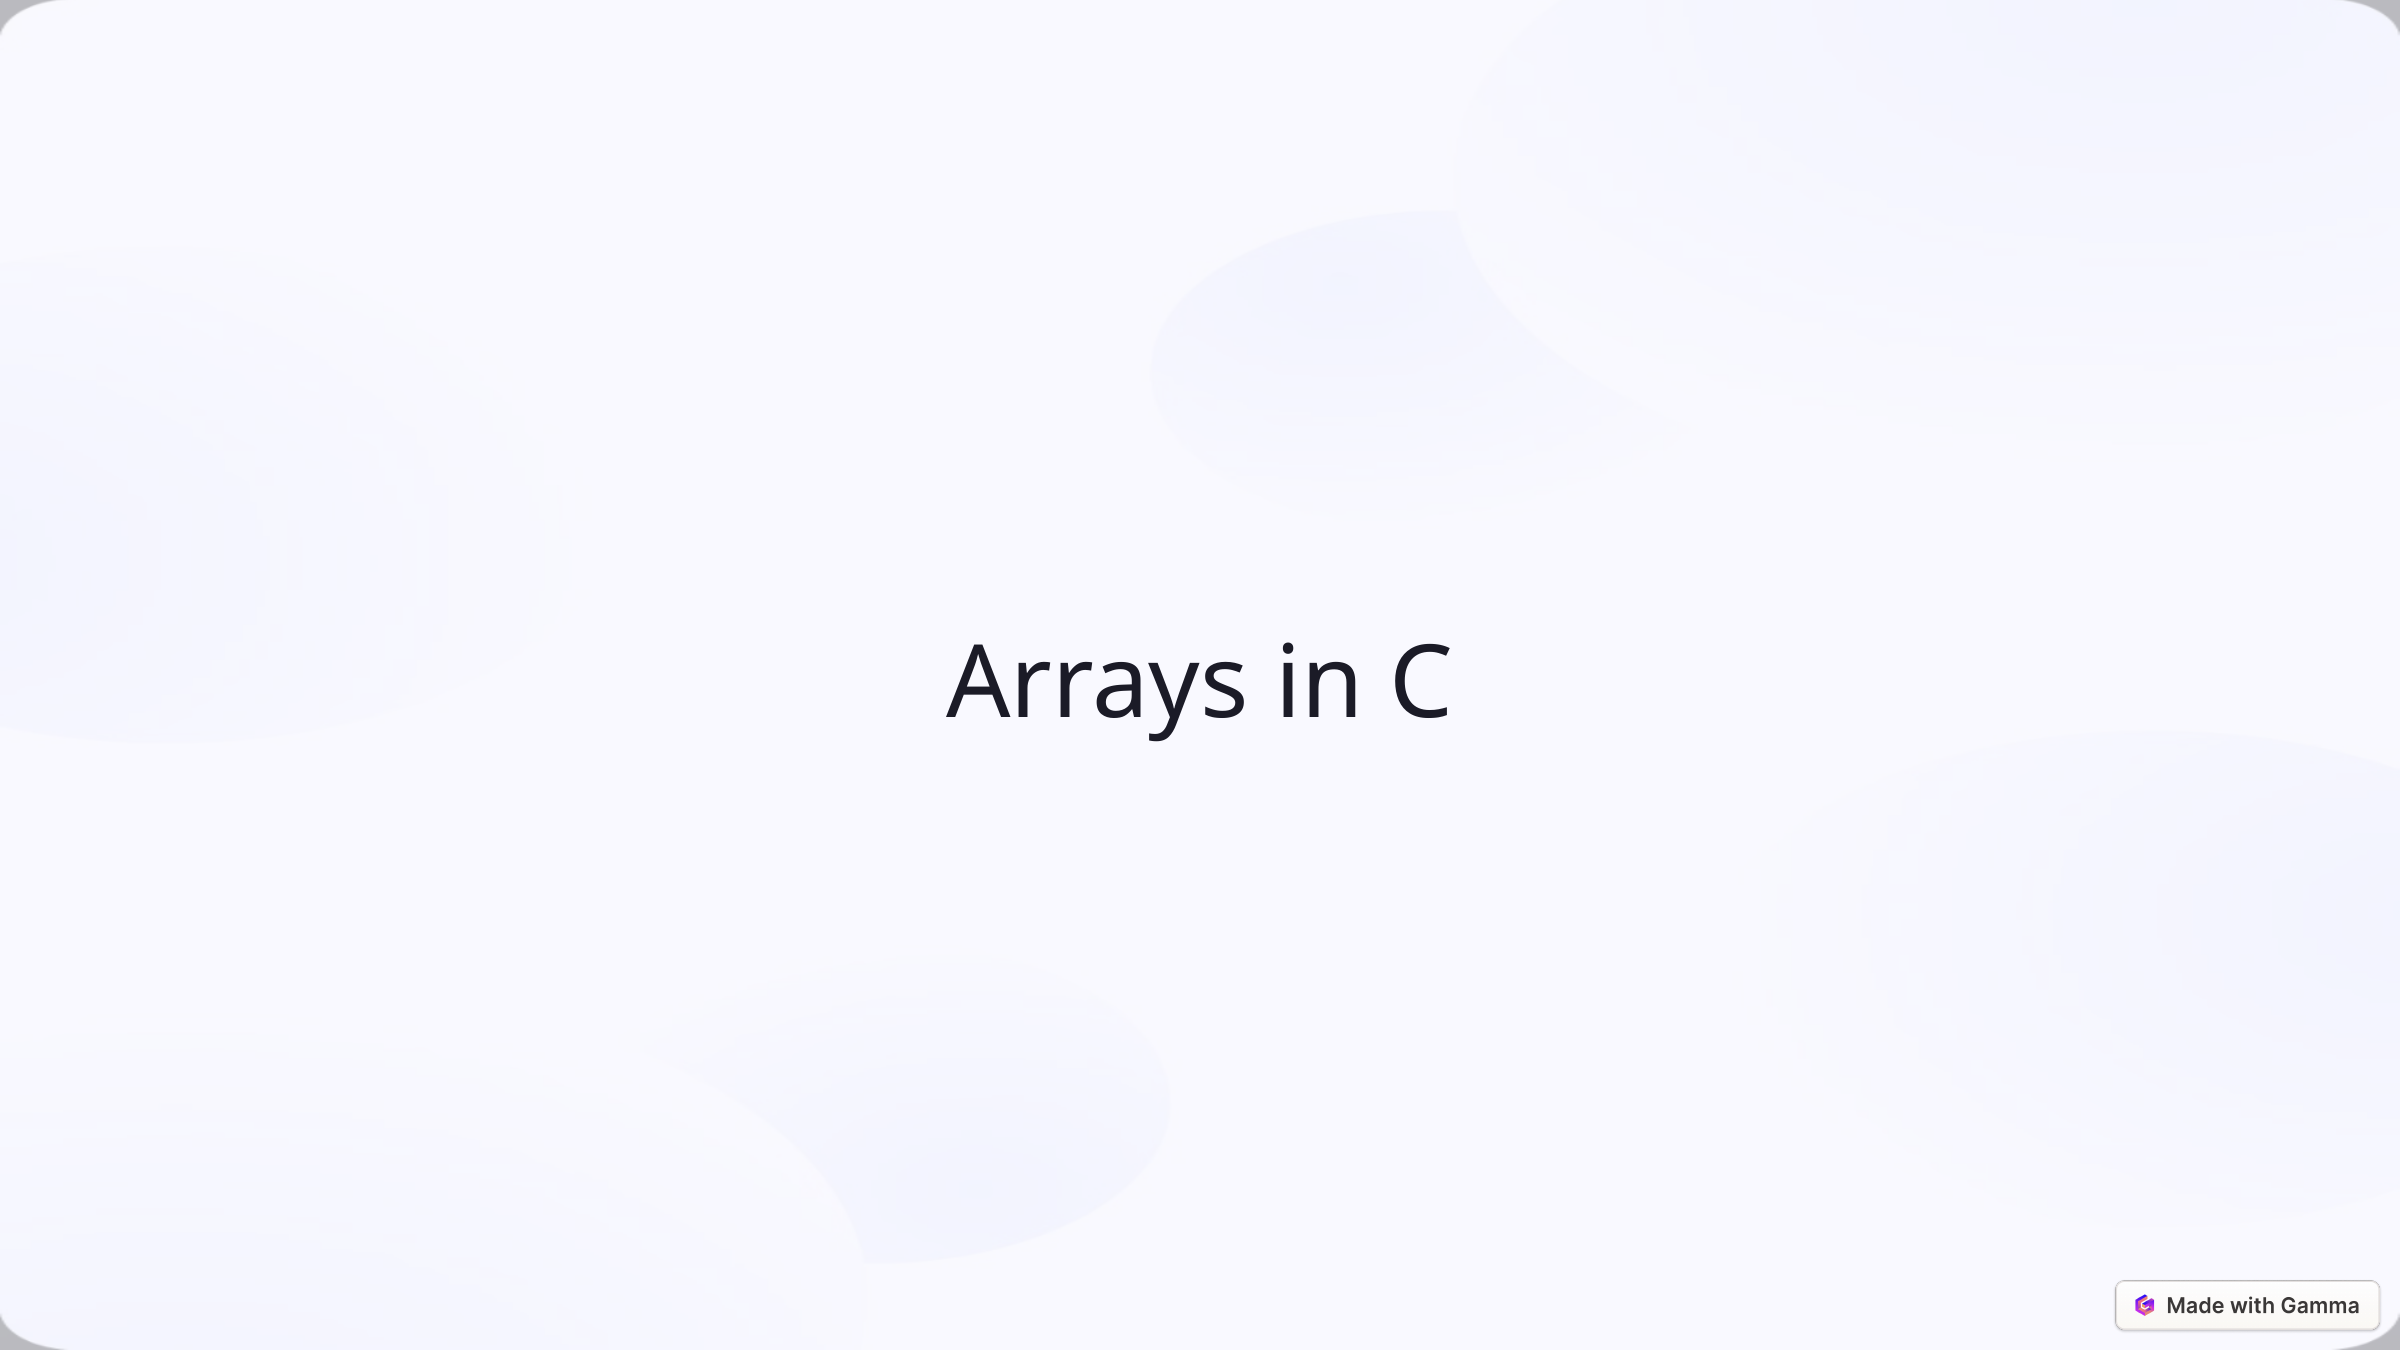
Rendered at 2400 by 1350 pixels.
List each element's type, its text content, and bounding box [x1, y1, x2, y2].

picture [2106, 1271, 2389, 1339]
text_box Arrays in C [693, 611, 1707, 739]
